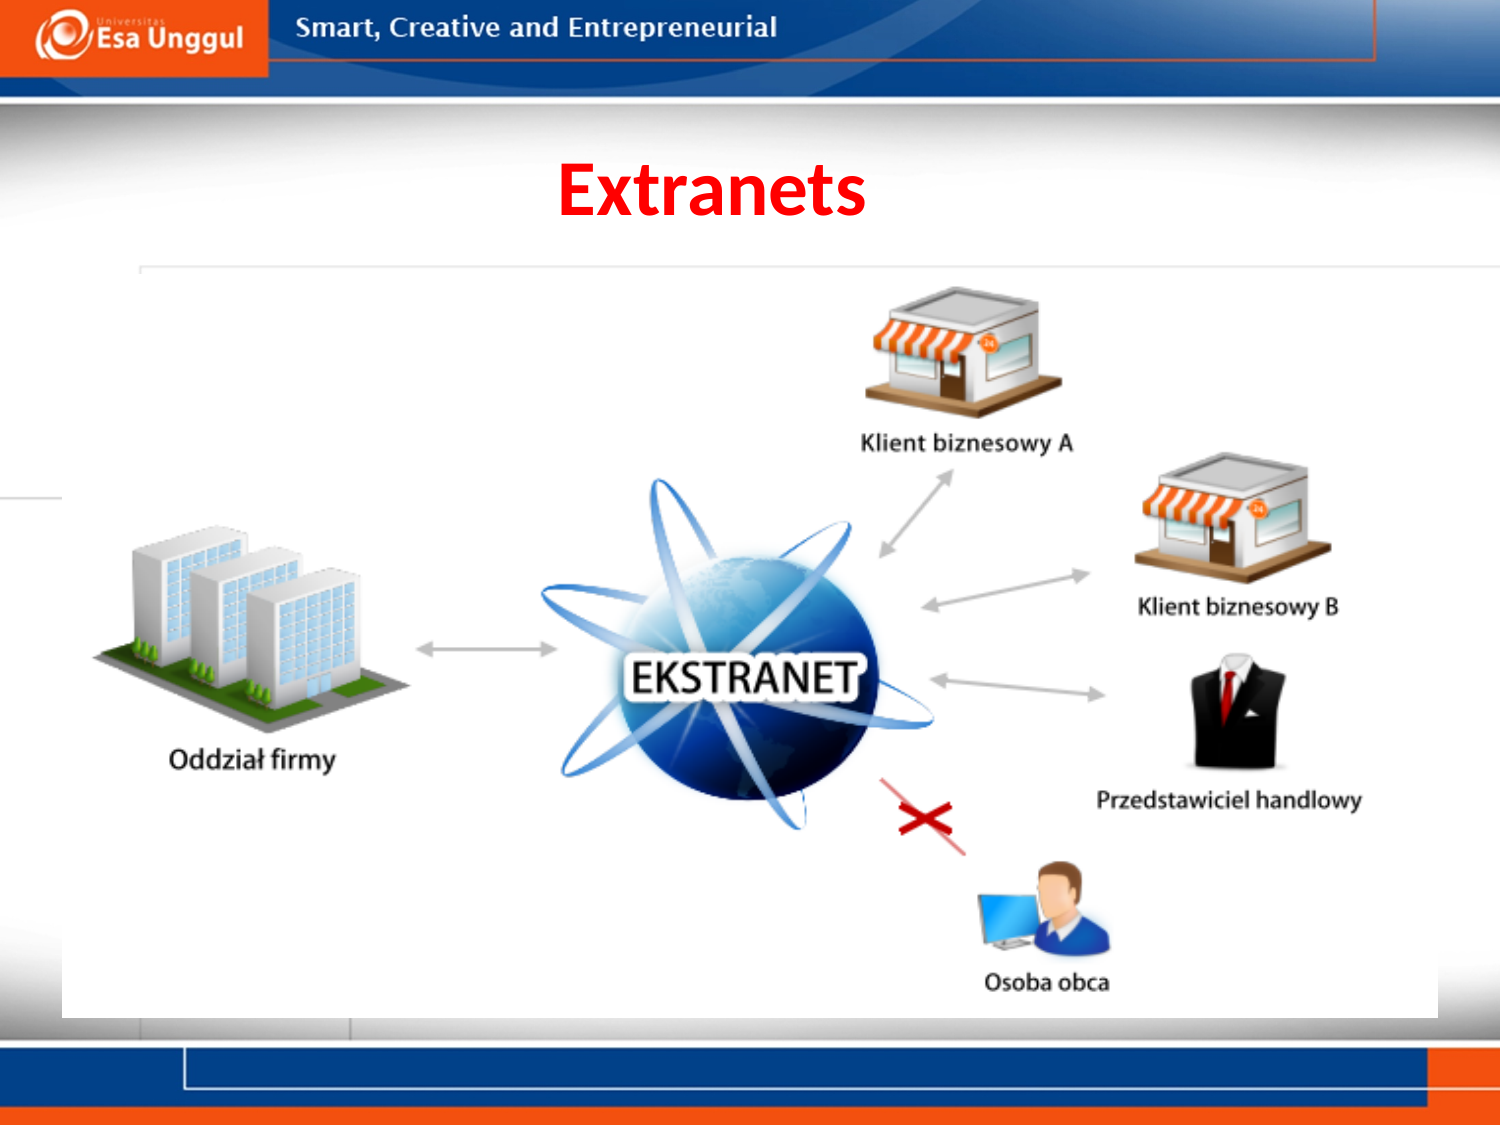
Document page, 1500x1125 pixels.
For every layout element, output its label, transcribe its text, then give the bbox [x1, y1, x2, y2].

picture [0, 0, 1500, 1125]
title Extranets [37, 89, 1388, 278]
